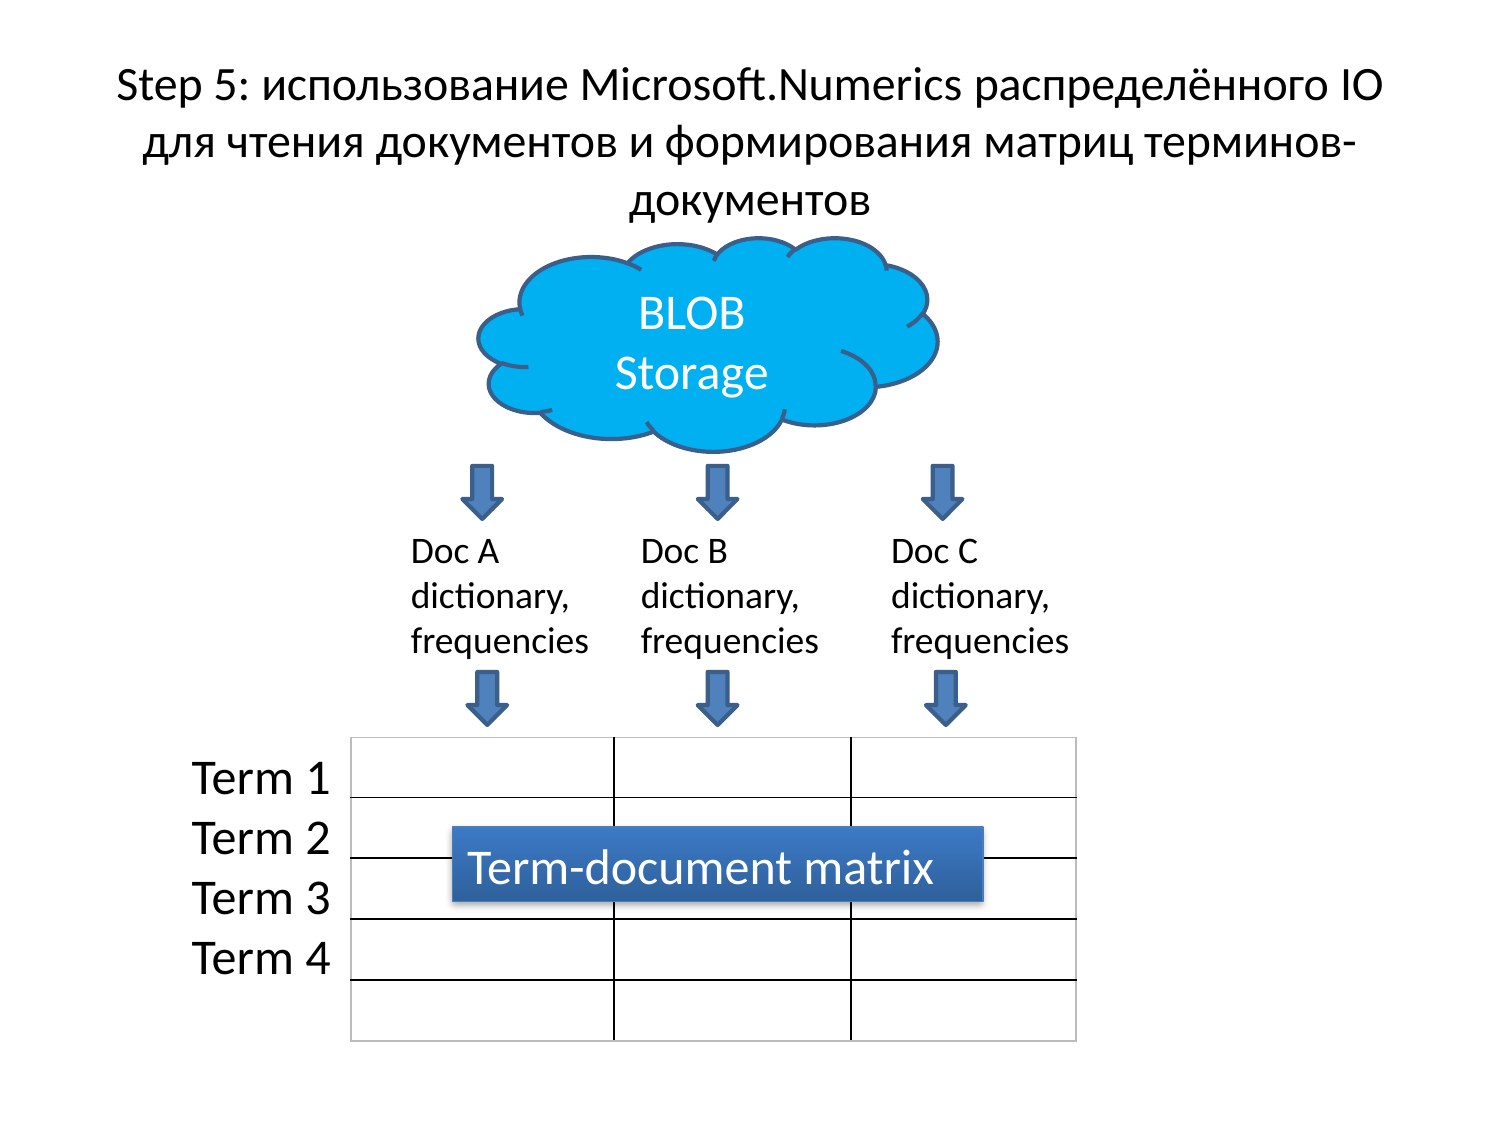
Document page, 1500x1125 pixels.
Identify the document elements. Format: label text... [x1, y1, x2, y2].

text_box Term 1 Term 2 Term 3 Term 4 [176, 737, 346, 993]
title Step 5: использование Microsoft.Numerics распределённого IO для чтения документов и формирования матриц терминов-документов [75, 45, 1425, 233]
table_cell [615, 920, 850, 979]
table_cell [615, 910, 850, 918]
text_box [920, 463, 965, 522]
table_cell [352, 920, 613, 979]
table_cell [352, 798, 613, 857]
text_box [924, 669, 968, 728]
text_box [695, 669, 740, 728]
text_box Term-document matrix [452, 826, 984, 902]
text_box BLOB Storage [476, 236, 940, 454]
table_cell [852, 920, 1075, 979]
text_box Doc A dictionary, frequencies [396, 518, 605, 669]
text_box [695, 463, 740, 522]
table_cell [852, 859, 1075, 918]
text_box Doc C dictionary, frequencies [876, 518, 1085, 669]
table_cell [352, 981, 613, 1040]
table_cell [852, 798, 1075, 857]
table_header [615, 738, 850, 797]
table_cell [352, 859, 613, 918]
table_cell [852, 981, 1075, 1040]
table_cell [615, 798, 850, 825]
text_box Doc B dictionary, frequencies [626, 518, 835, 669]
text_box [465, 669, 510, 728]
text_box [460, 463, 504, 522]
table_cell [615, 981, 850, 1040]
table_header [352, 738, 613, 797]
table_header [852, 738, 1075, 797]
